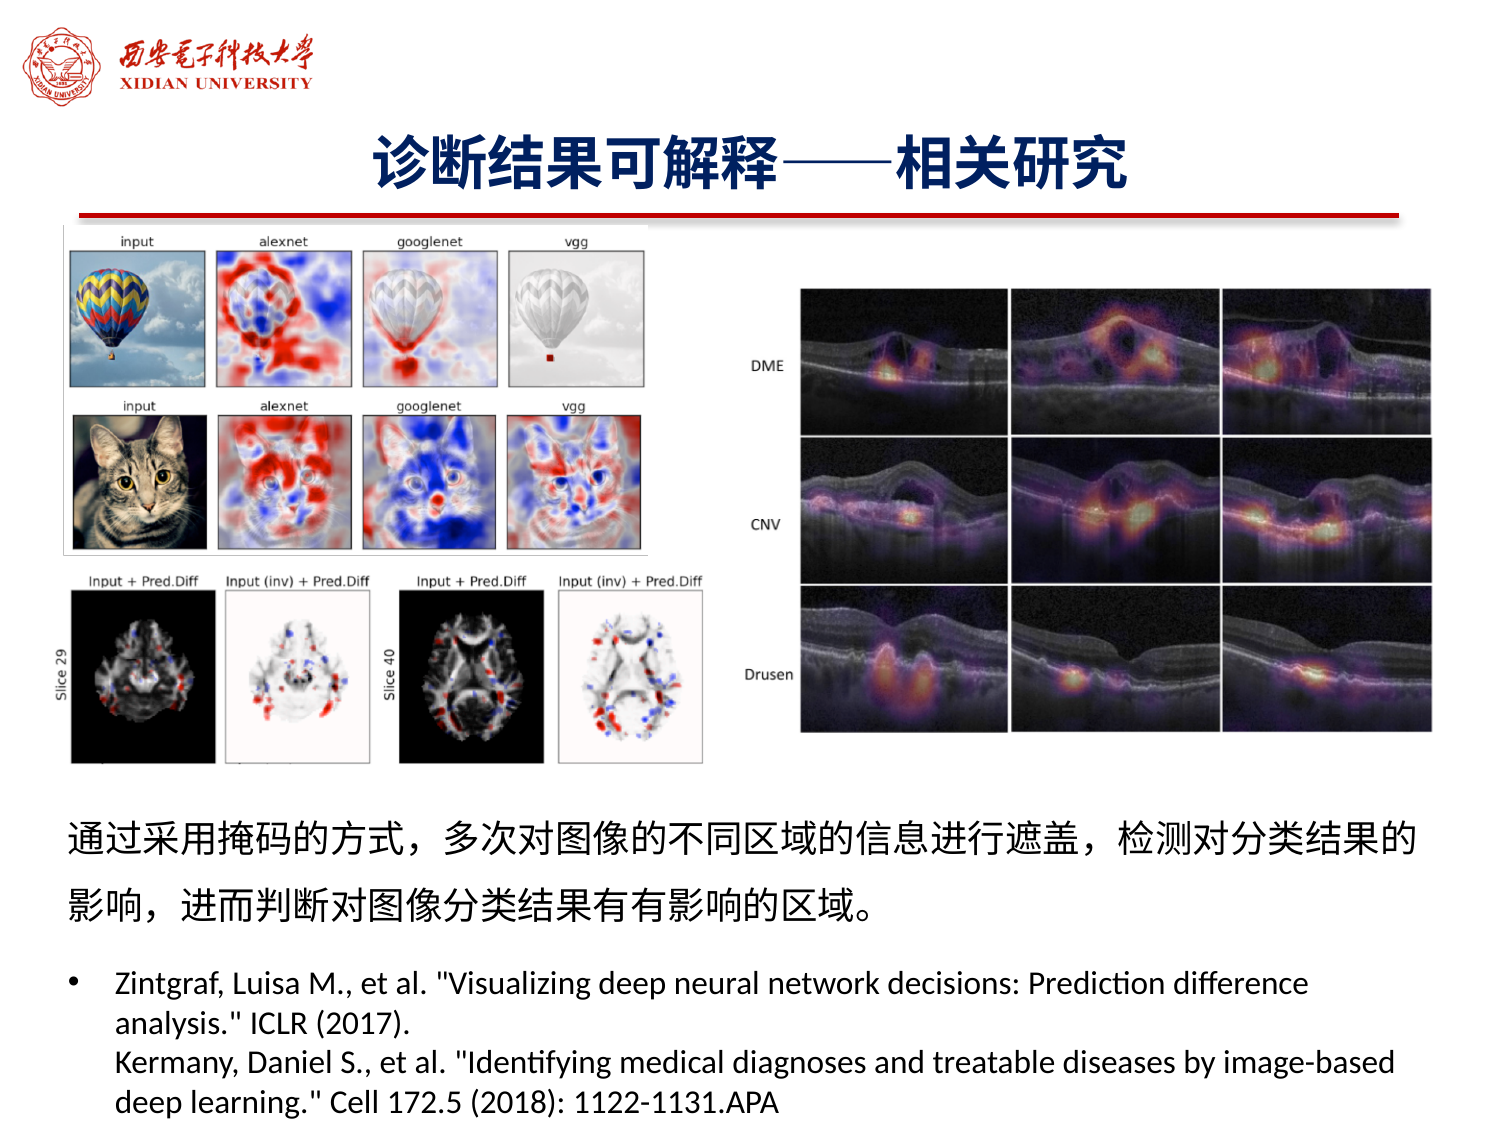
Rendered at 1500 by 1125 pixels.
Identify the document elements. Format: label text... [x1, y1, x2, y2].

text_box 诊断结果可解释——相关研究 [283, 118, 1217, 204]
picture [25, 225, 1448, 765]
picture [21, 24, 314, 110]
text_box 通过采用掩码的方式，多次对图像的不同区域的信息进行遮盖，检测对分类结果的影响，进而判断对图像分类结果有有影响的区域。 Zintgraf, Luisa M., et al. "Visualizing deep neural network decisions: Prediction difference analysis." ICLR (2017). Kermany, Daniel S., et al. "Identifying medical diagnoses and treatable diseases by image-based deep learning." Cell 172.5 (2018): 1122-1131.APA [53, 784, 1447, 1125]
